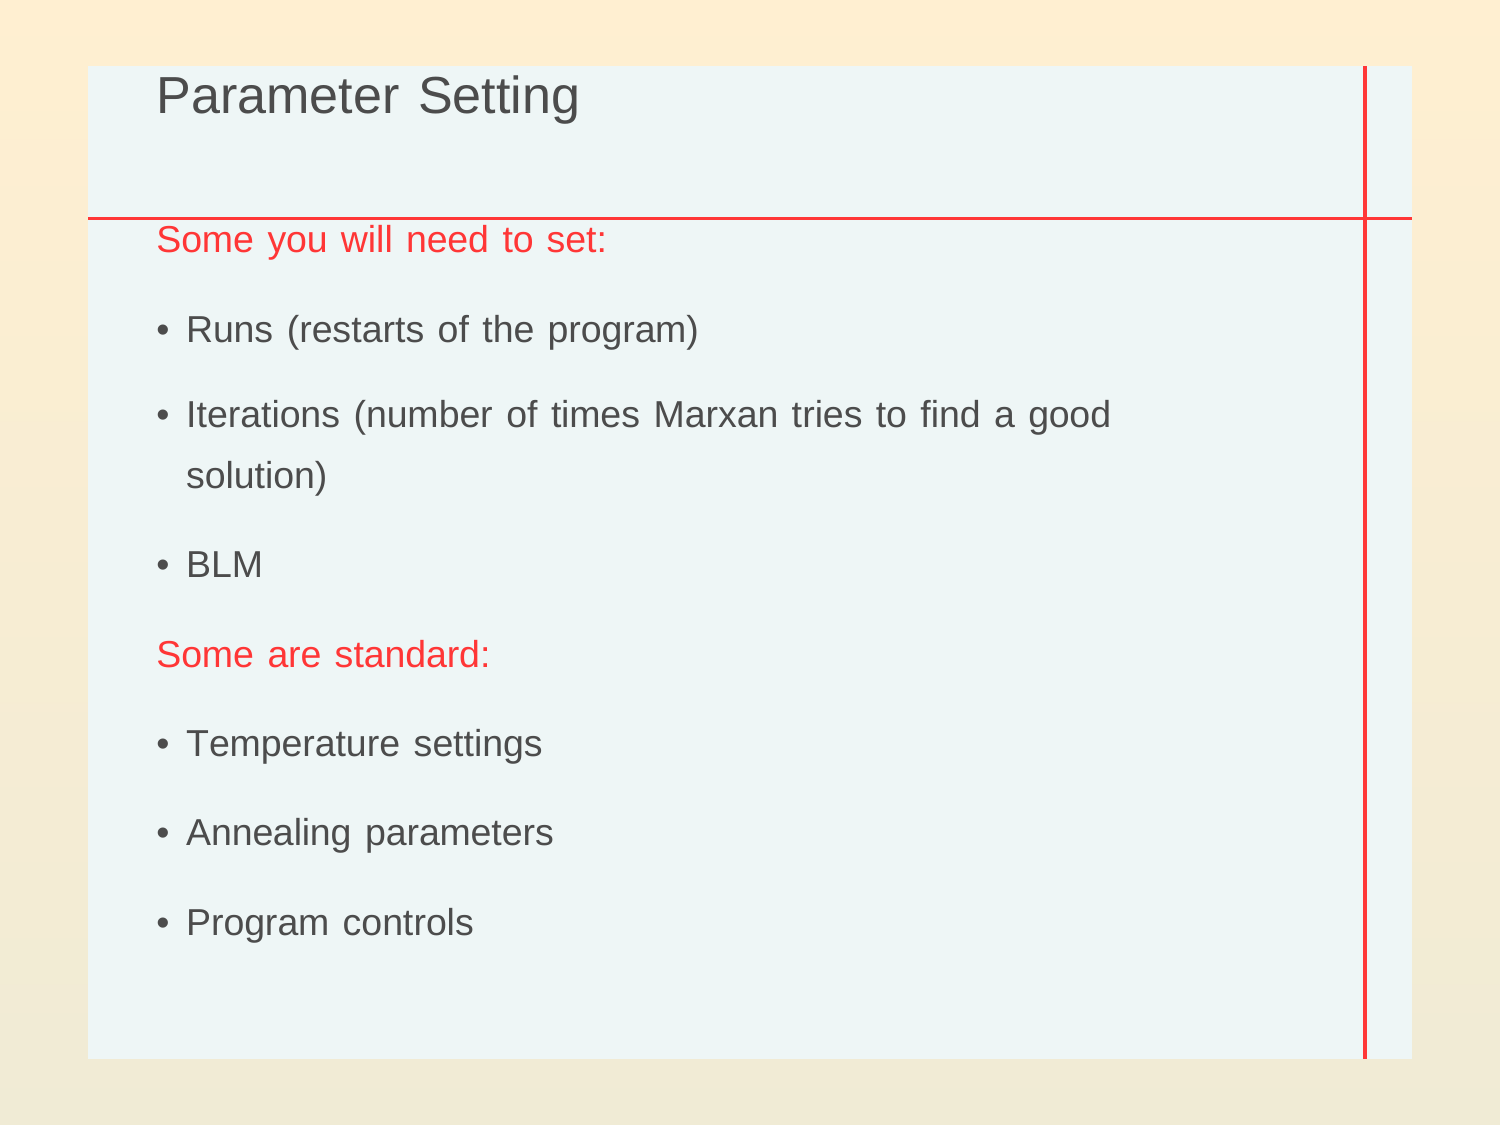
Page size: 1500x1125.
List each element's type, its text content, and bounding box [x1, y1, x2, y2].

table_header Parameter Setting [88, 66, 1363, 217]
table_cell Some you will need to set: Runs (restarts of the program) Iterations (number of times Marxan tries to find a good solution) BLM Some are standard: Temperature settings Annealing parameters Program controls [88, 220, 1363, 1059]
table_header [1367, 66, 1412, 217]
table_cell [1367, 220, 1412, 1059]
